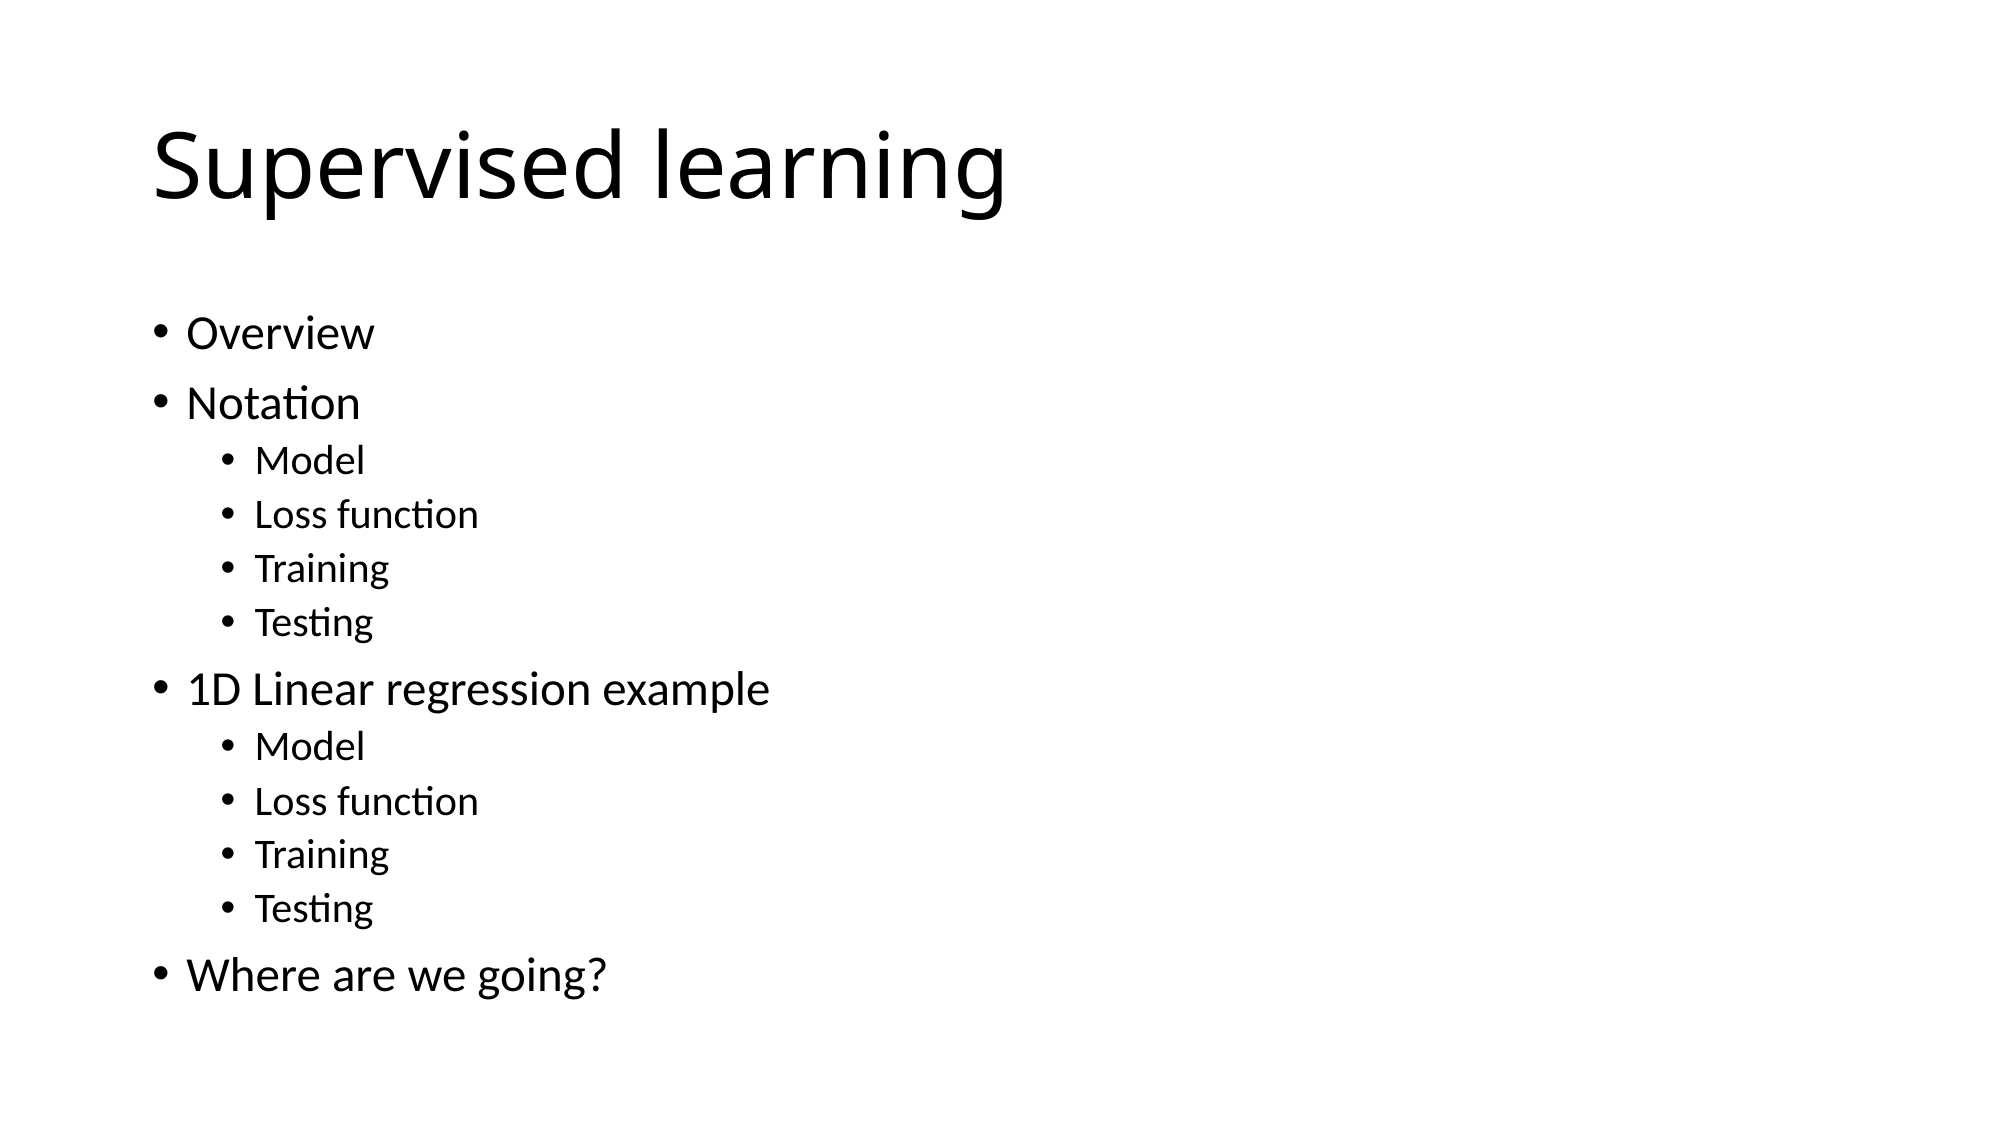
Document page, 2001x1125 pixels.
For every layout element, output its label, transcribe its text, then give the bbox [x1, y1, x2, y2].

list Overview Notation Model Loss function Training Testing 1D Linear regression example Model Loss function Training Testing Where are we going? [137, 299, 1863, 1014]
title Supervised learning [137, 59, 1863, 278]
